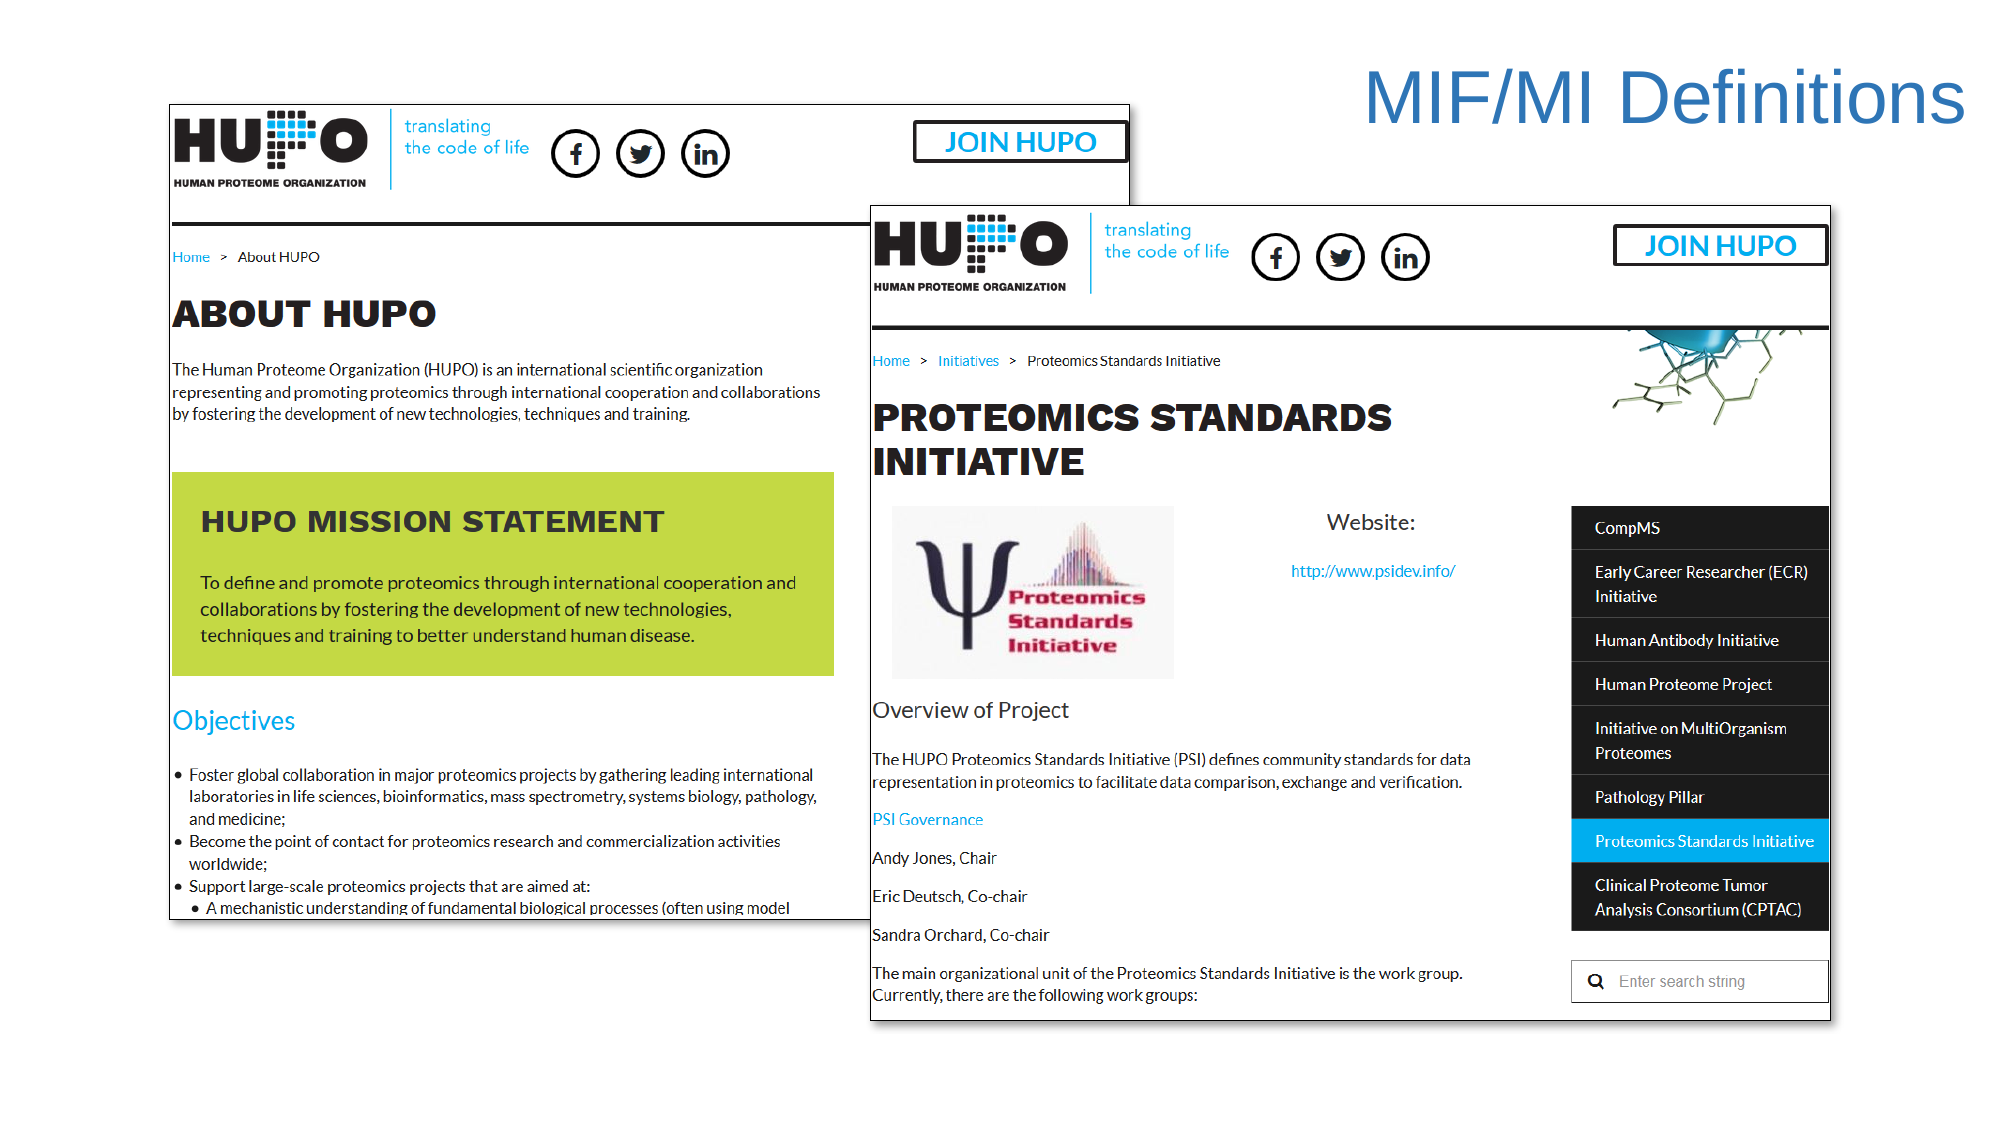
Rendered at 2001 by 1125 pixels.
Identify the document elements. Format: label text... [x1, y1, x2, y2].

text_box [169, 104, 1831, 1021]
text_box MIF/MI Definitions [1348, 40, 1983, 146]
